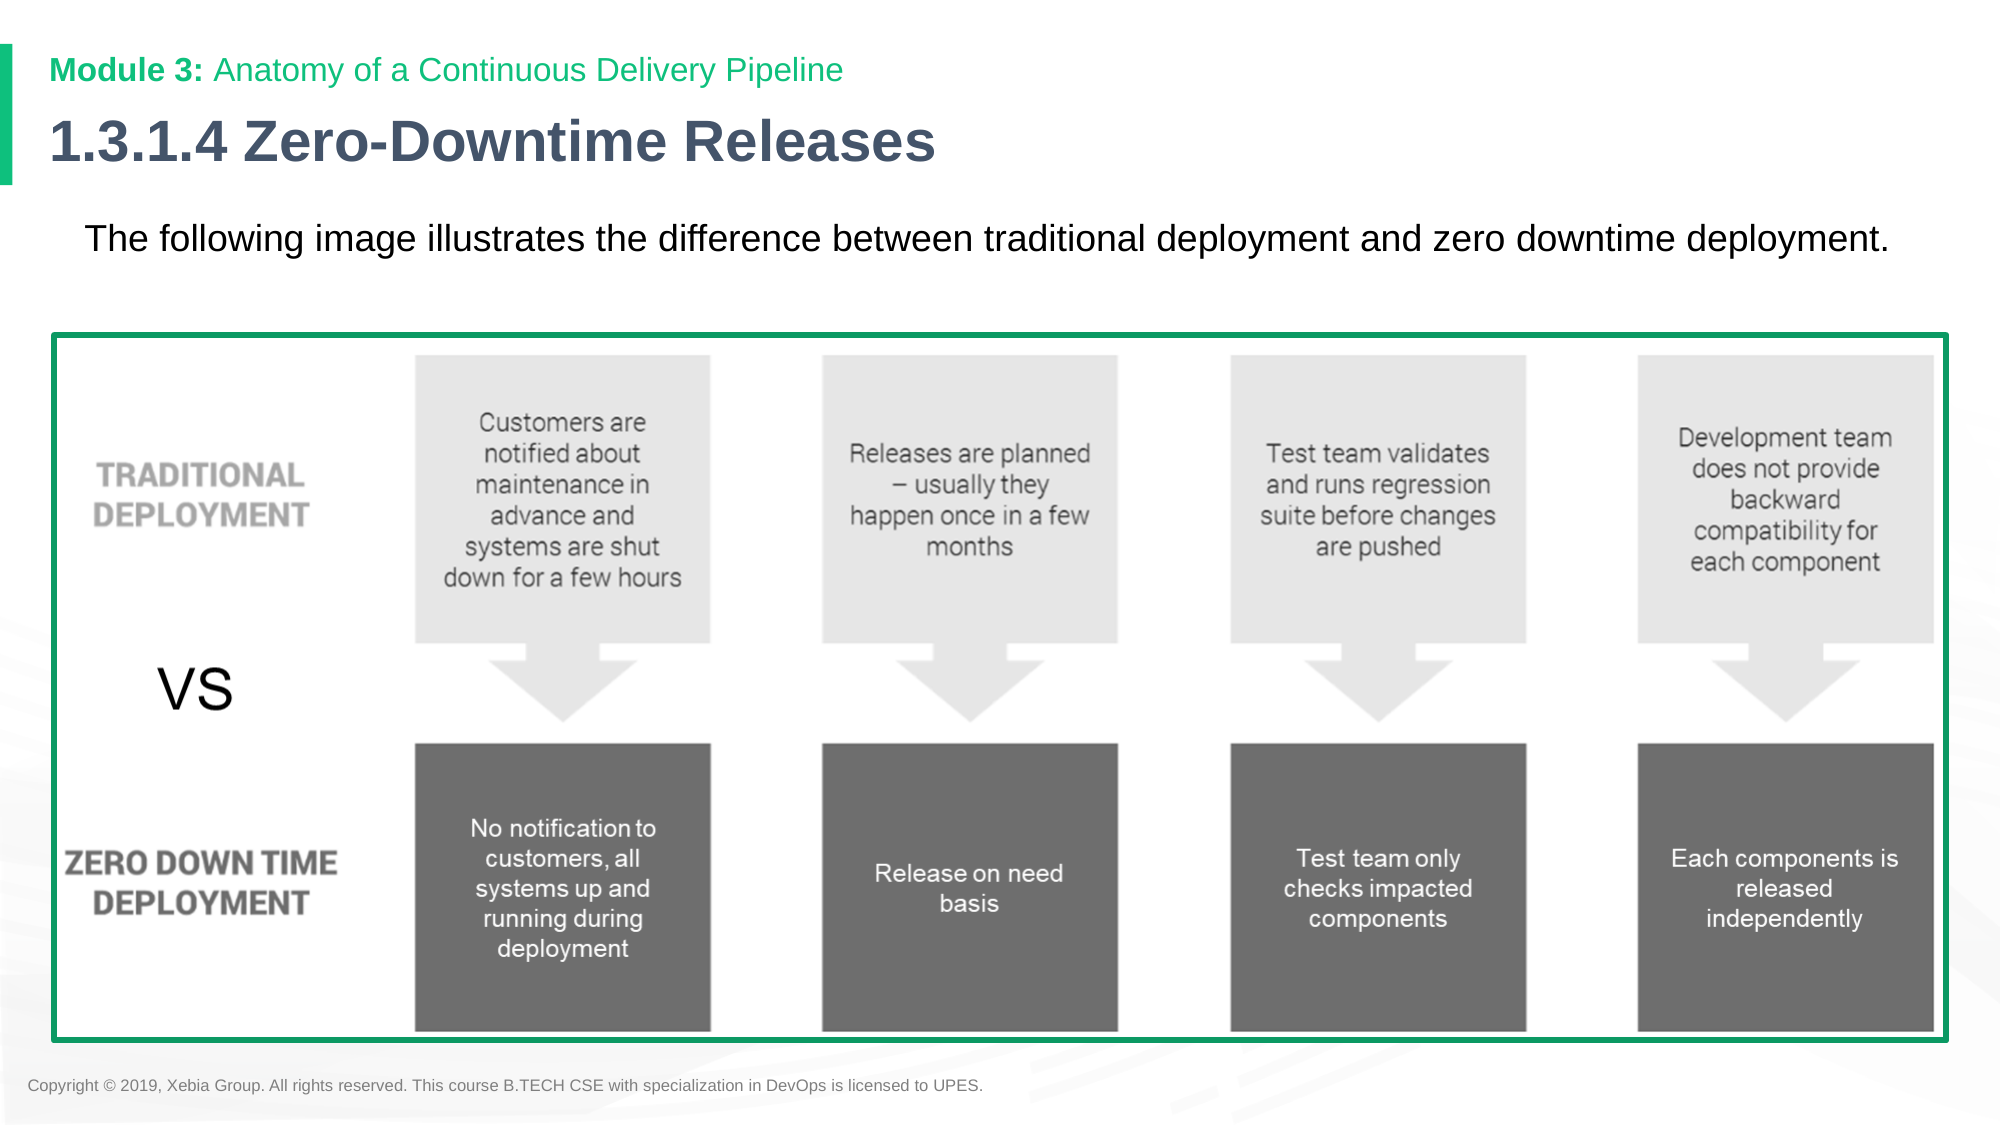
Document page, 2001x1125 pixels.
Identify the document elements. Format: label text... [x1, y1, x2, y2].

list The following image illustrates the difference between traditional deployment and zero downtime deployment. [84, 214, 1969, 1009]
picture [0, 0, 2000, 1125]
title 1.3.1.4 Zero-Downtime Releases [34, 103, 1760, 185]
